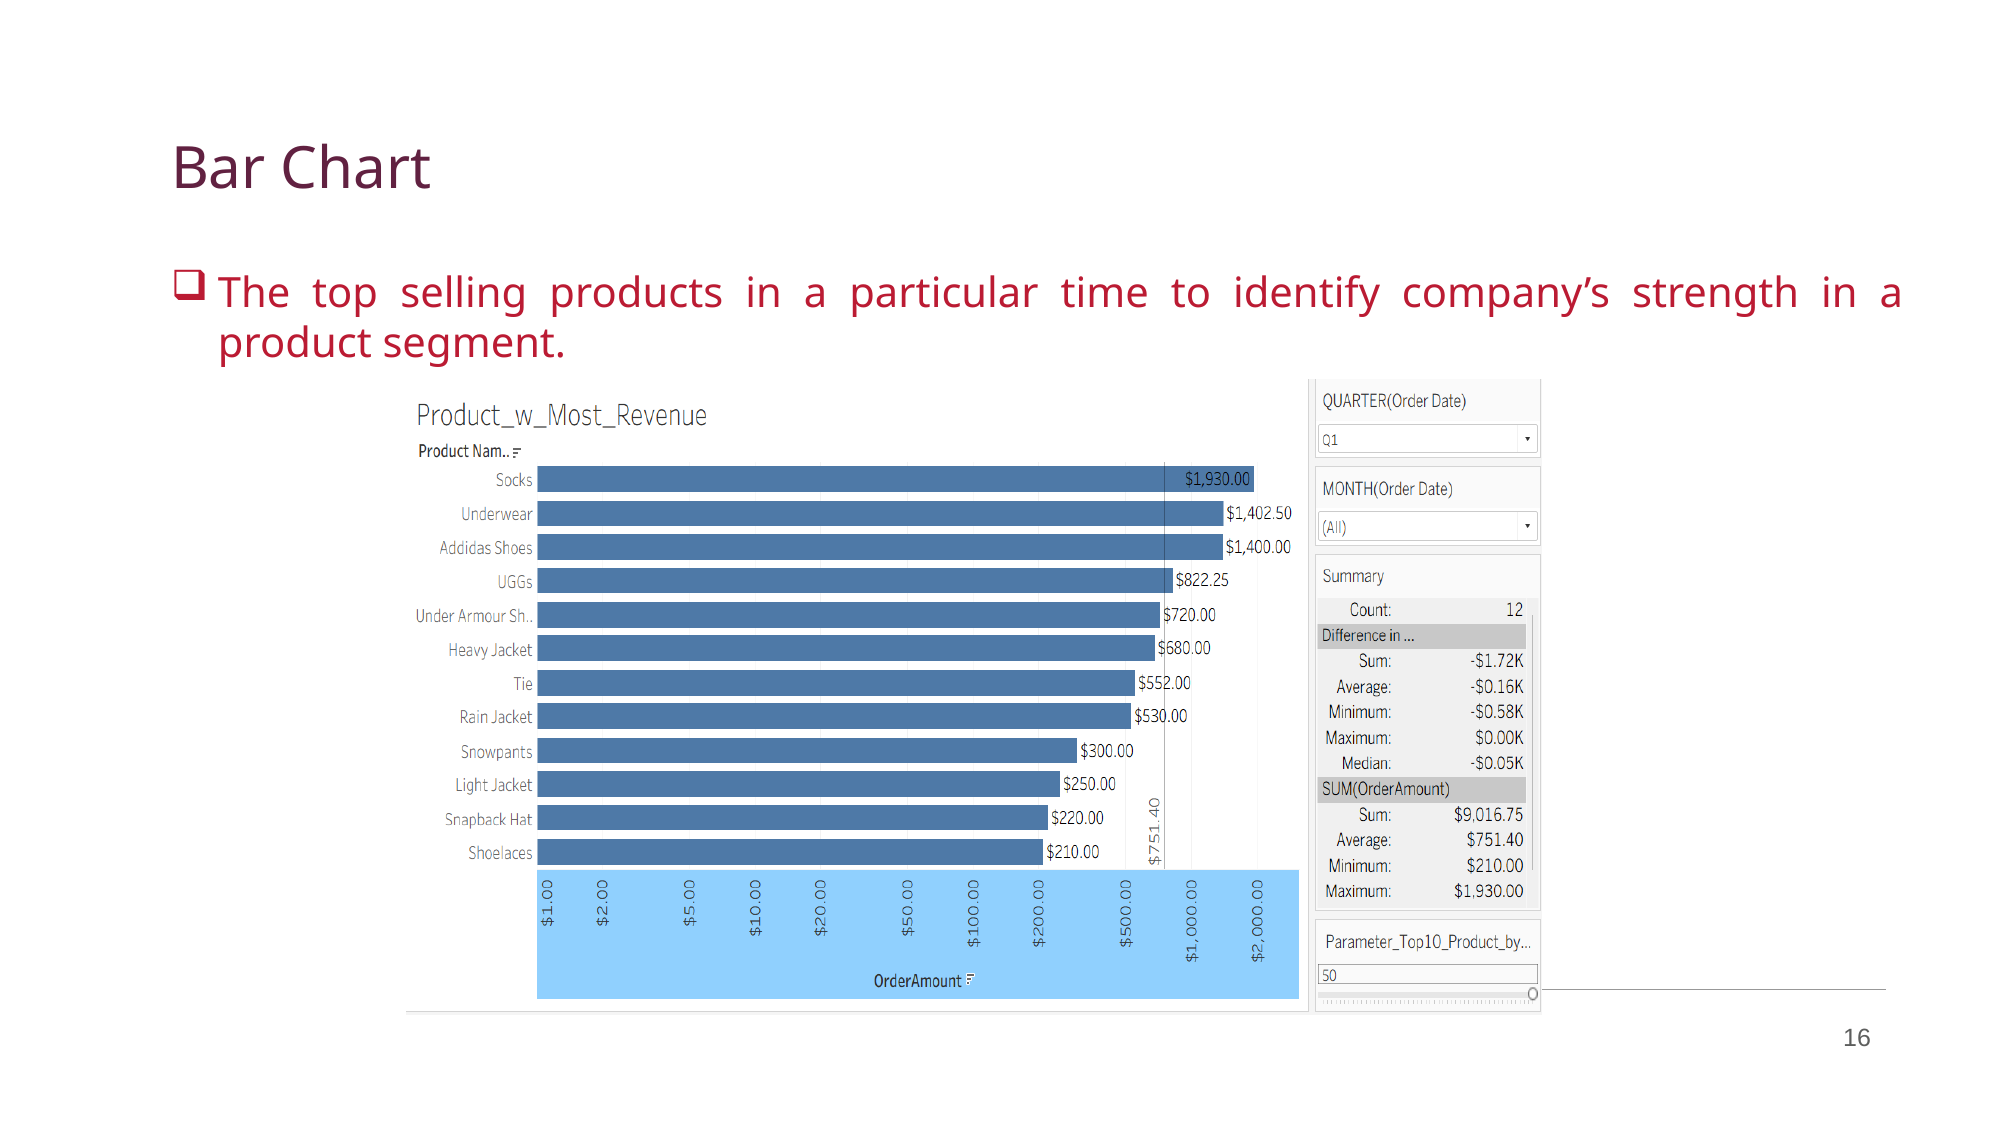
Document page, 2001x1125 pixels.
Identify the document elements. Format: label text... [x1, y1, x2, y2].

list The top selling products in a particular time to identify company’s strength in a product segment. [156, 257, 1920, 380]
title Bar Chart [156, 119, 1886, 221]
picture [406, 379, 1542, 1015]
